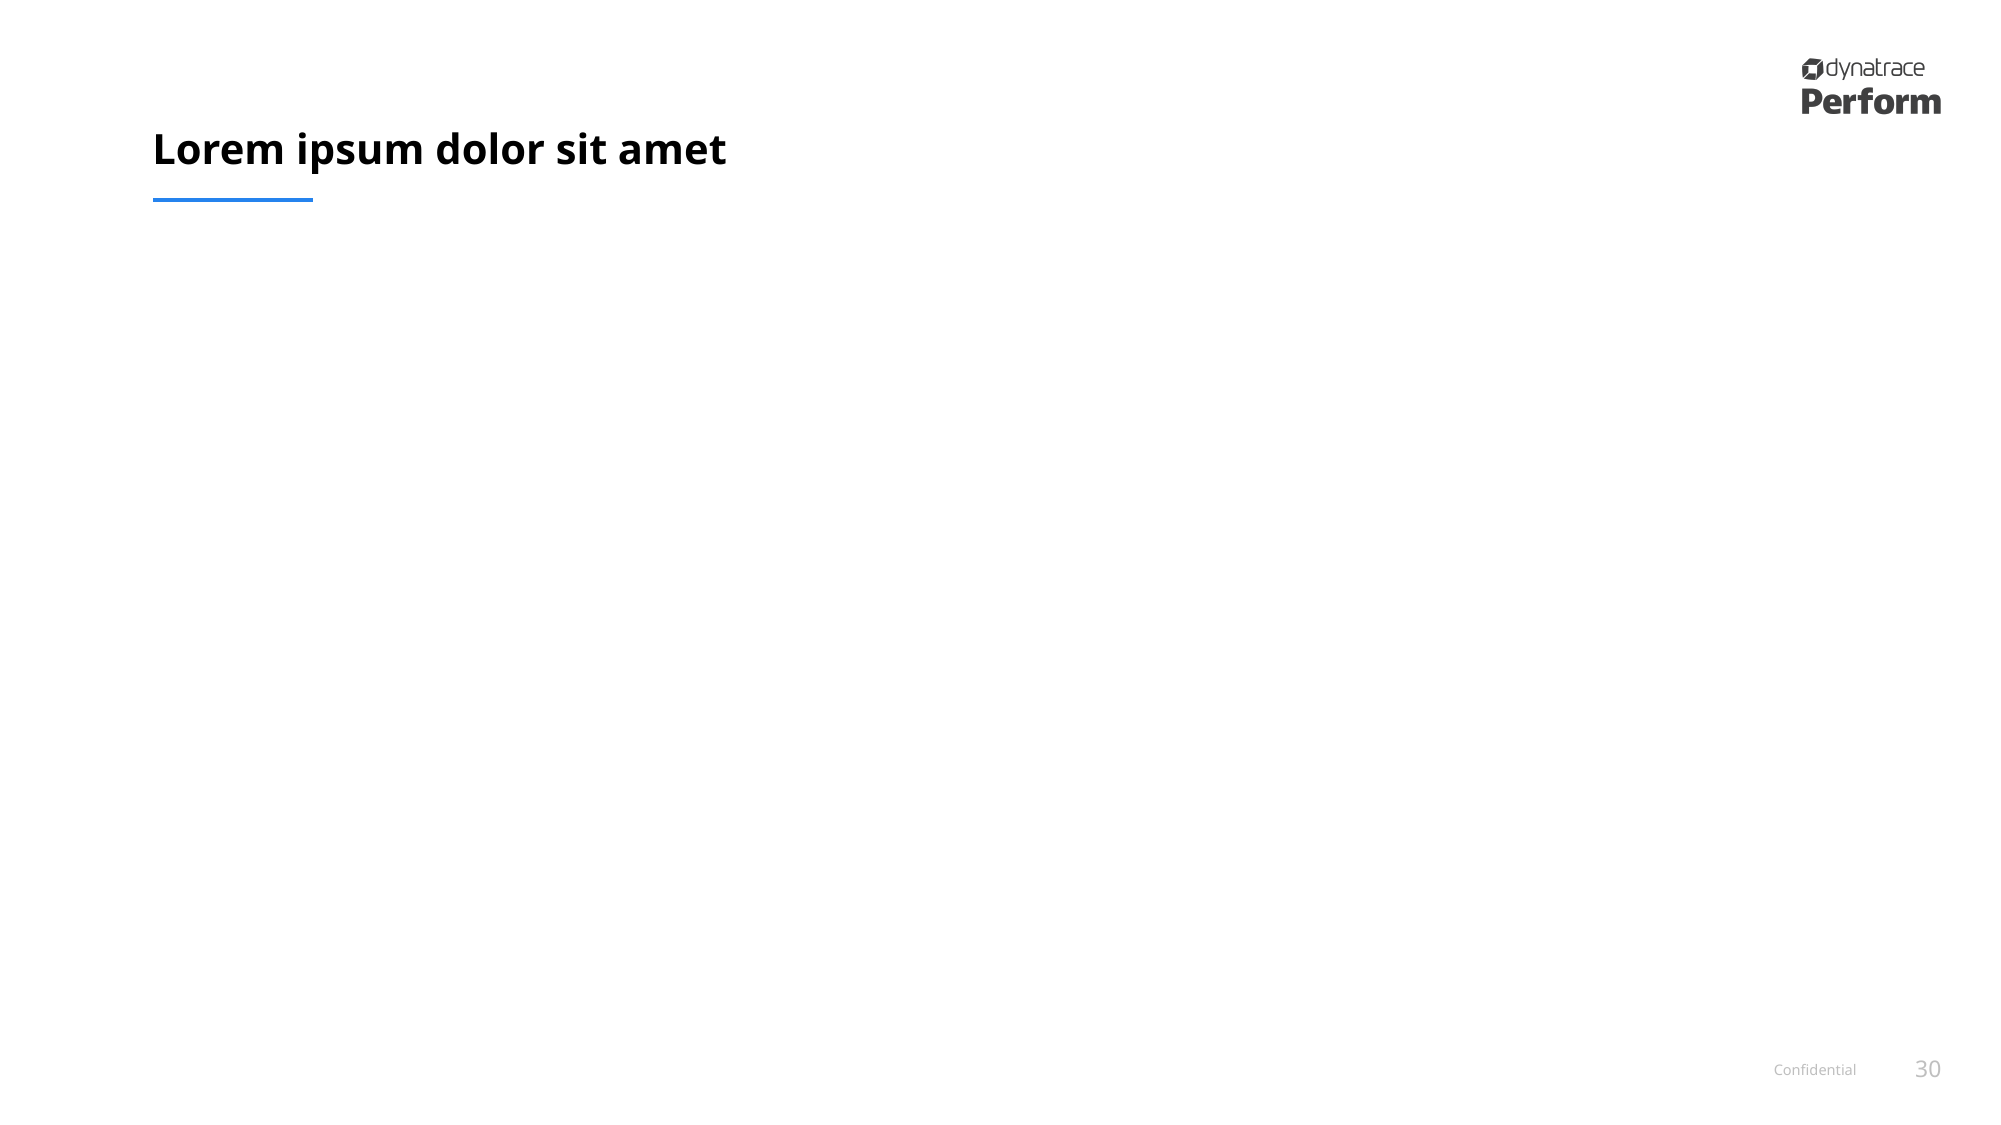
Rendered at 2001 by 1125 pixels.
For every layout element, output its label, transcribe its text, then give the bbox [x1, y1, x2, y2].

picture [1797, 51, 1944, 125]
title Lorem ipsum dolor sit amet [137, 59, 1863, 181]
